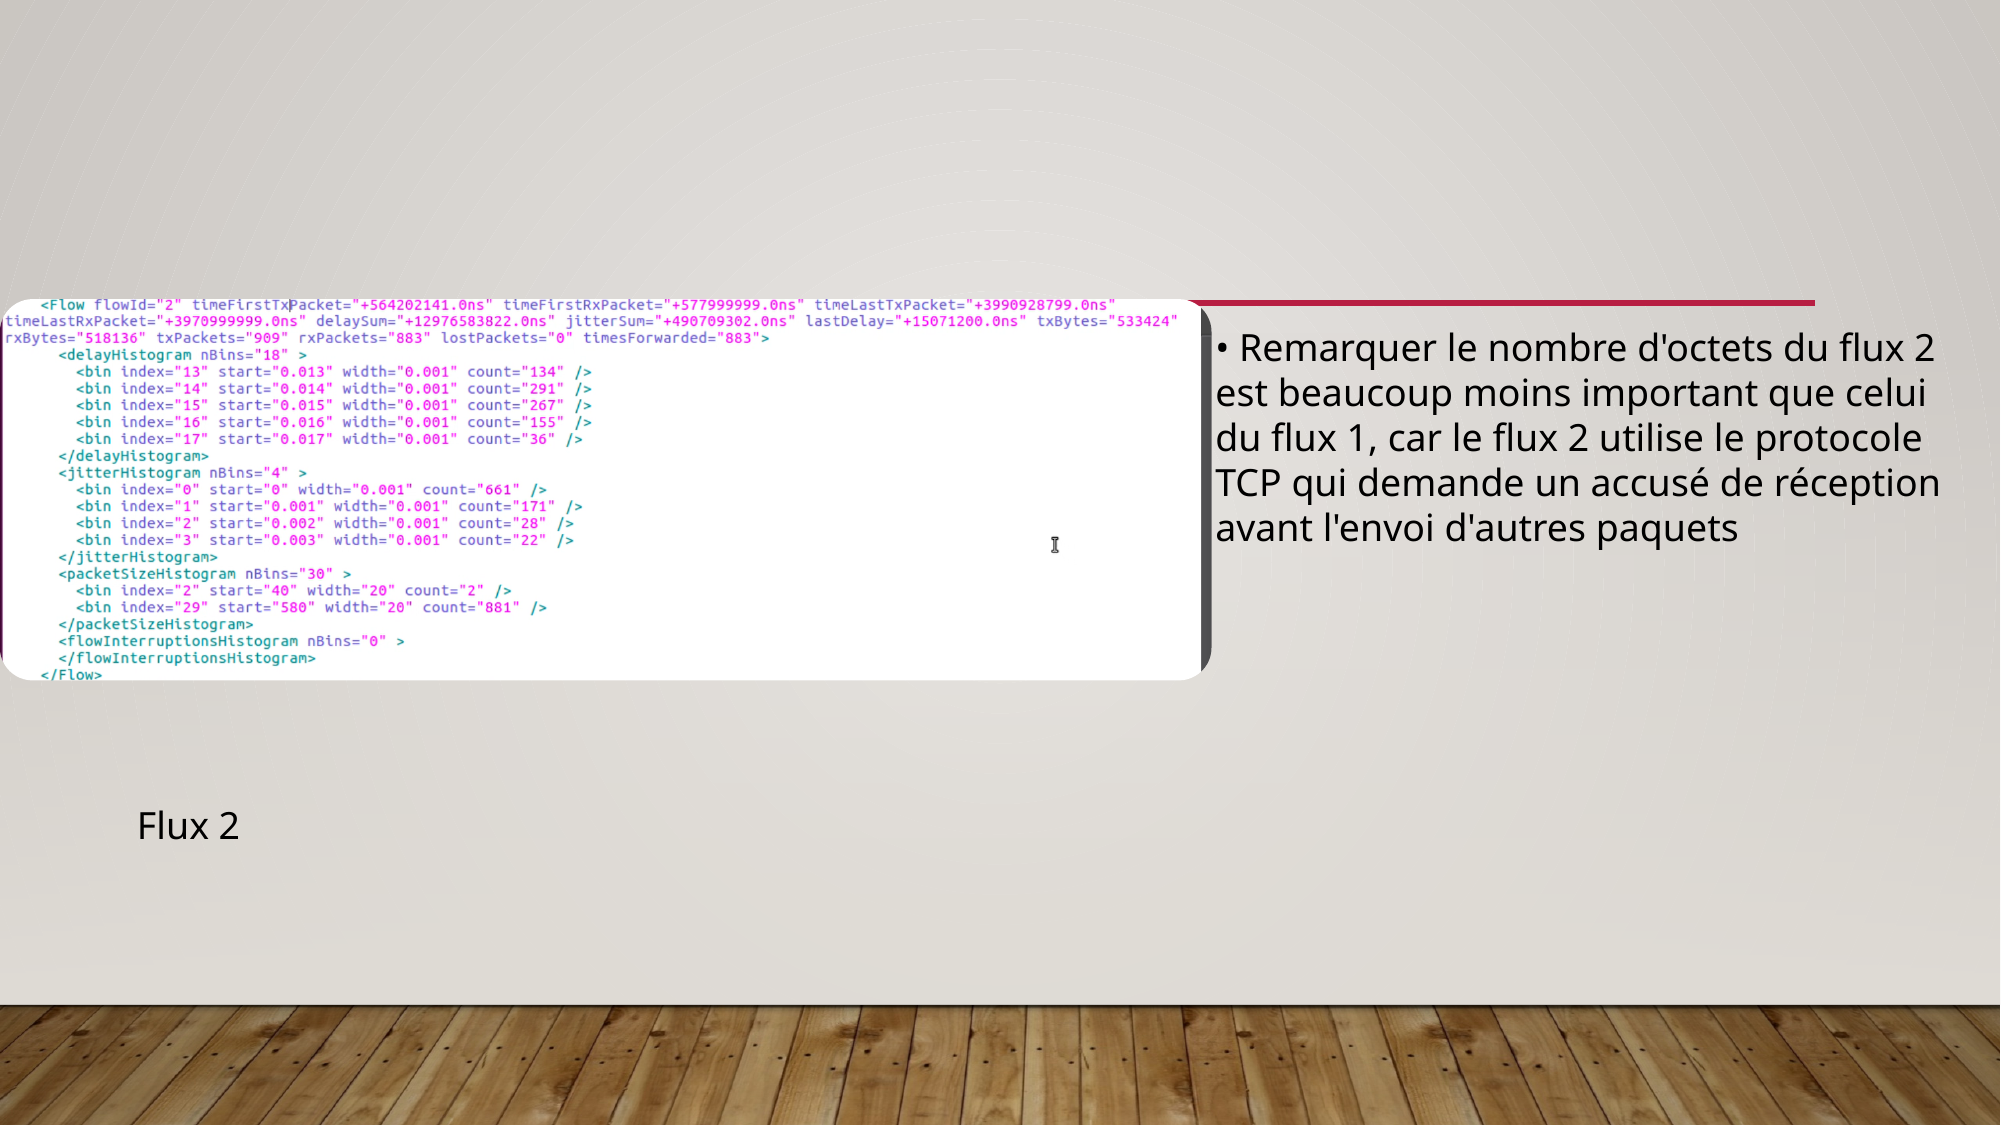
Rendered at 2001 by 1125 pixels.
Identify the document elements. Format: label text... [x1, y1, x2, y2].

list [0, 298, 1212, 681]
picture [0, 1005, 2000, 1125]
text_box Flux 2 [122, 794, 583, 855]
text_box • Remarquer le nombre d'octets du flux 2 est beaucoup moins important que celui du flux 1, car le flux 2 utilise le protocole TCP qui demande un accusé de réception avant l'envoi d'autres paquets [1212, 316, 1983, 557]
